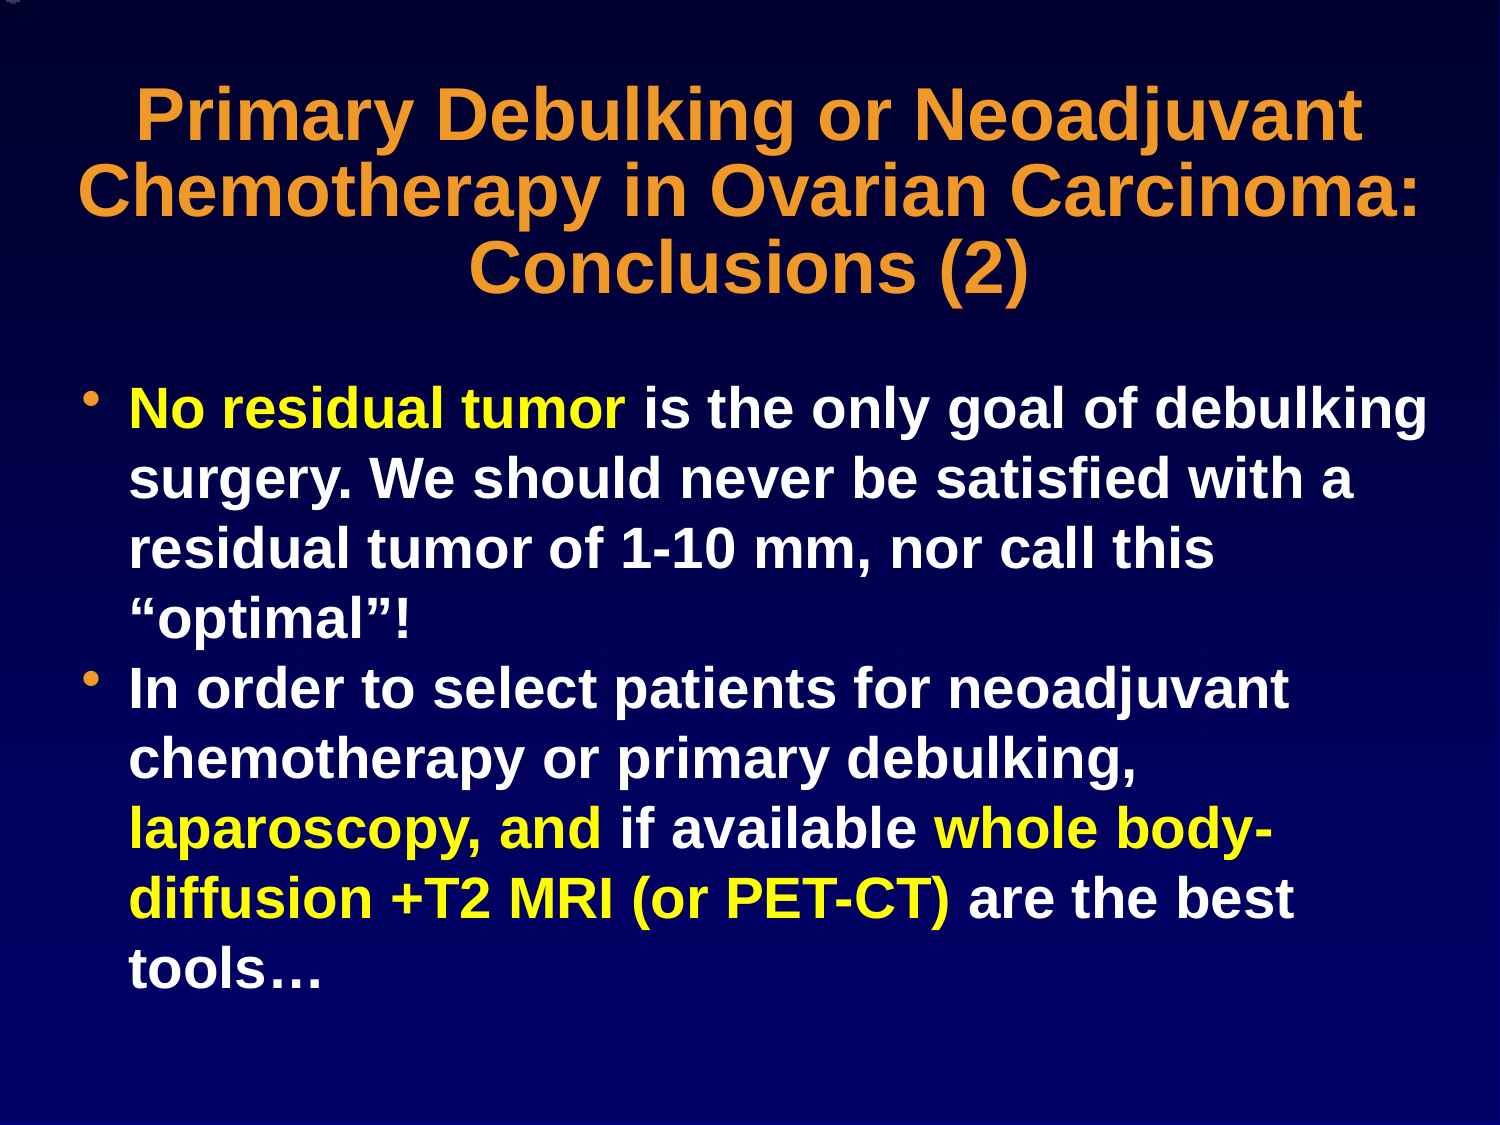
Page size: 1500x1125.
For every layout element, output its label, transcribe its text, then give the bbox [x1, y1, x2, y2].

title Primary Debulking or Neoadjuvant Chemotherapy in Ovarian Carcinoma: Conclusions (2) [0, 99, 1500, 288]
list No residual tumor is the only goal of debulking surgery. We should never be satisfied with a residual tumor of 1-10 mm, nor call this “optimal”! In order to select patients for neoadjuvant chemotherapy or primary debulking, laparoscopy, and if available whole body-diffusion +T2 MRI (or PET-CT) are the best tools… [29, 363, 1483, 1125]
